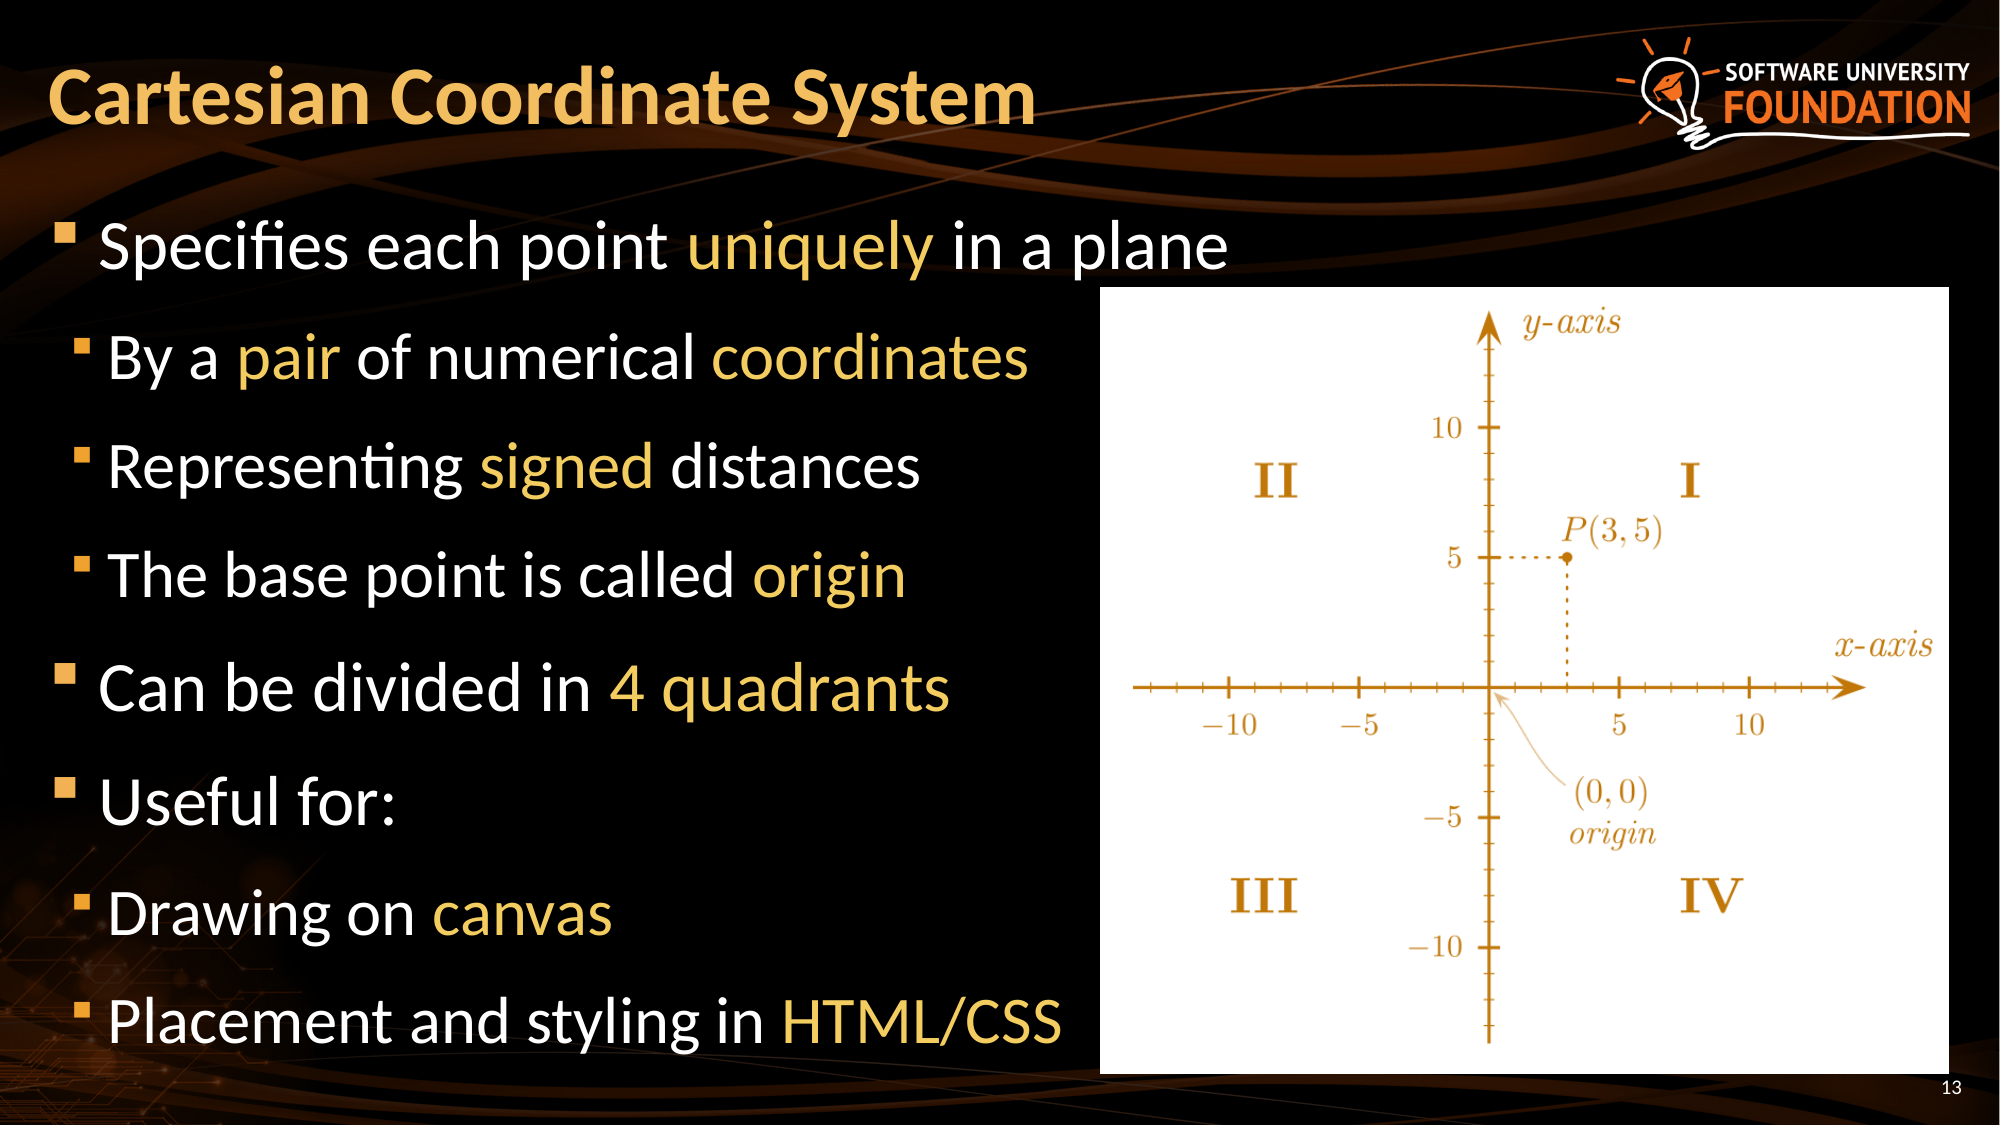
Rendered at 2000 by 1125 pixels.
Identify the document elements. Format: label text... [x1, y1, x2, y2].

slide_number 13 [1897, 1070, 1968, 1103]
title Cartesian Coordinate System [30, 6, 1602, 189]
list Specifies each point uniquely in a plane By a pair of numerical coordinates Representing signed distances The base point is called origin Can be divided in 4 quadrants Useful for: Drawing on canvas Placement and styling in HTML/CSS [31, 188, 1968, 1103]
picture [0, 0, 2000, 1125]
